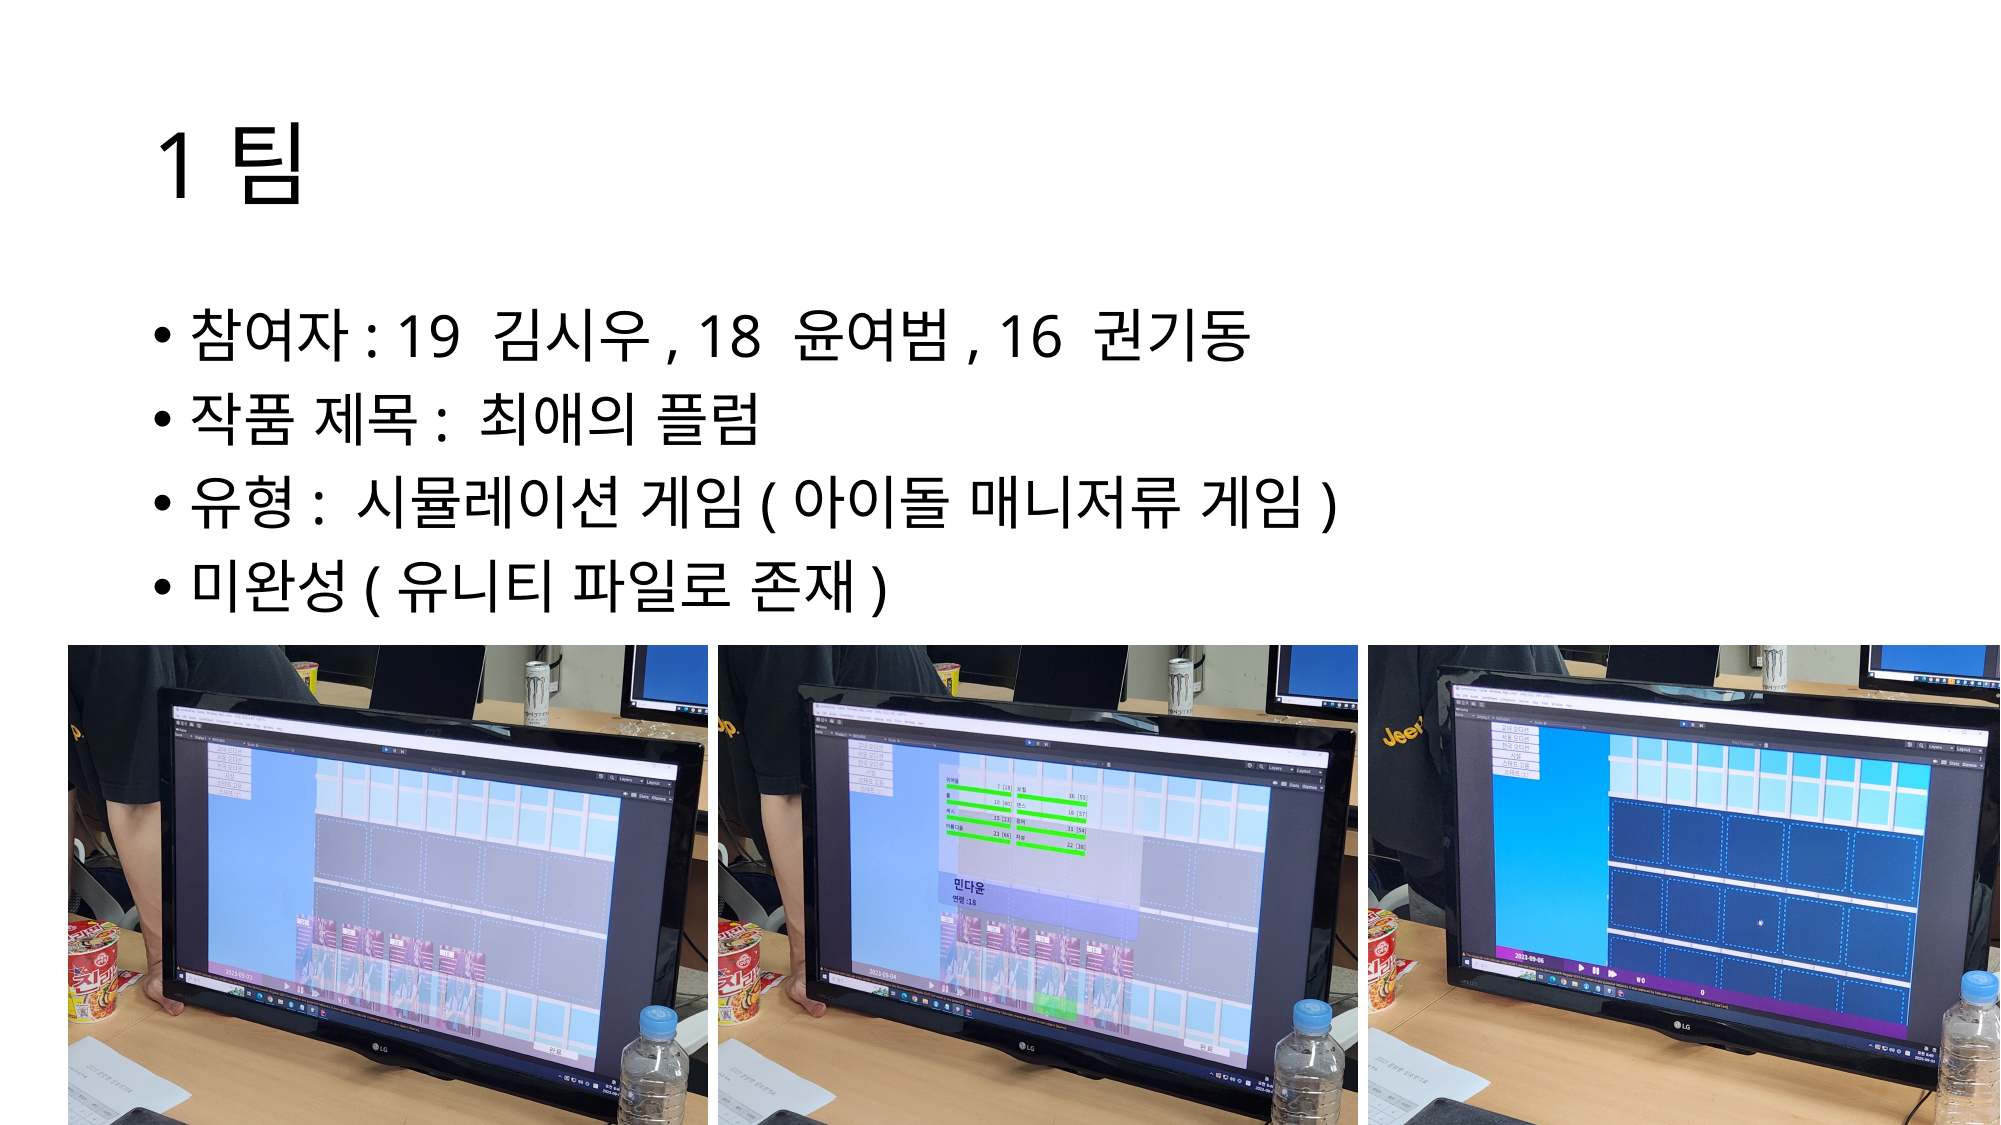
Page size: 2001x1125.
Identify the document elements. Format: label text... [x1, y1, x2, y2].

list 참여자: 19 김시우, 18 윤여범, 16 권기동 작품 제목: 최애의 플럼 유형: 시뮬레이션 게임(아이돌 매니저류 게임) 미완성(유니티 파일로 존재) [137, 299, 1863, 1014]
picture [68, 645, 708, 1125]
picture [718, 645, 1358, 1125]
title 1팀 [137, 59, 1863, 278]
picture [1368, 645, 2000, 1125]
